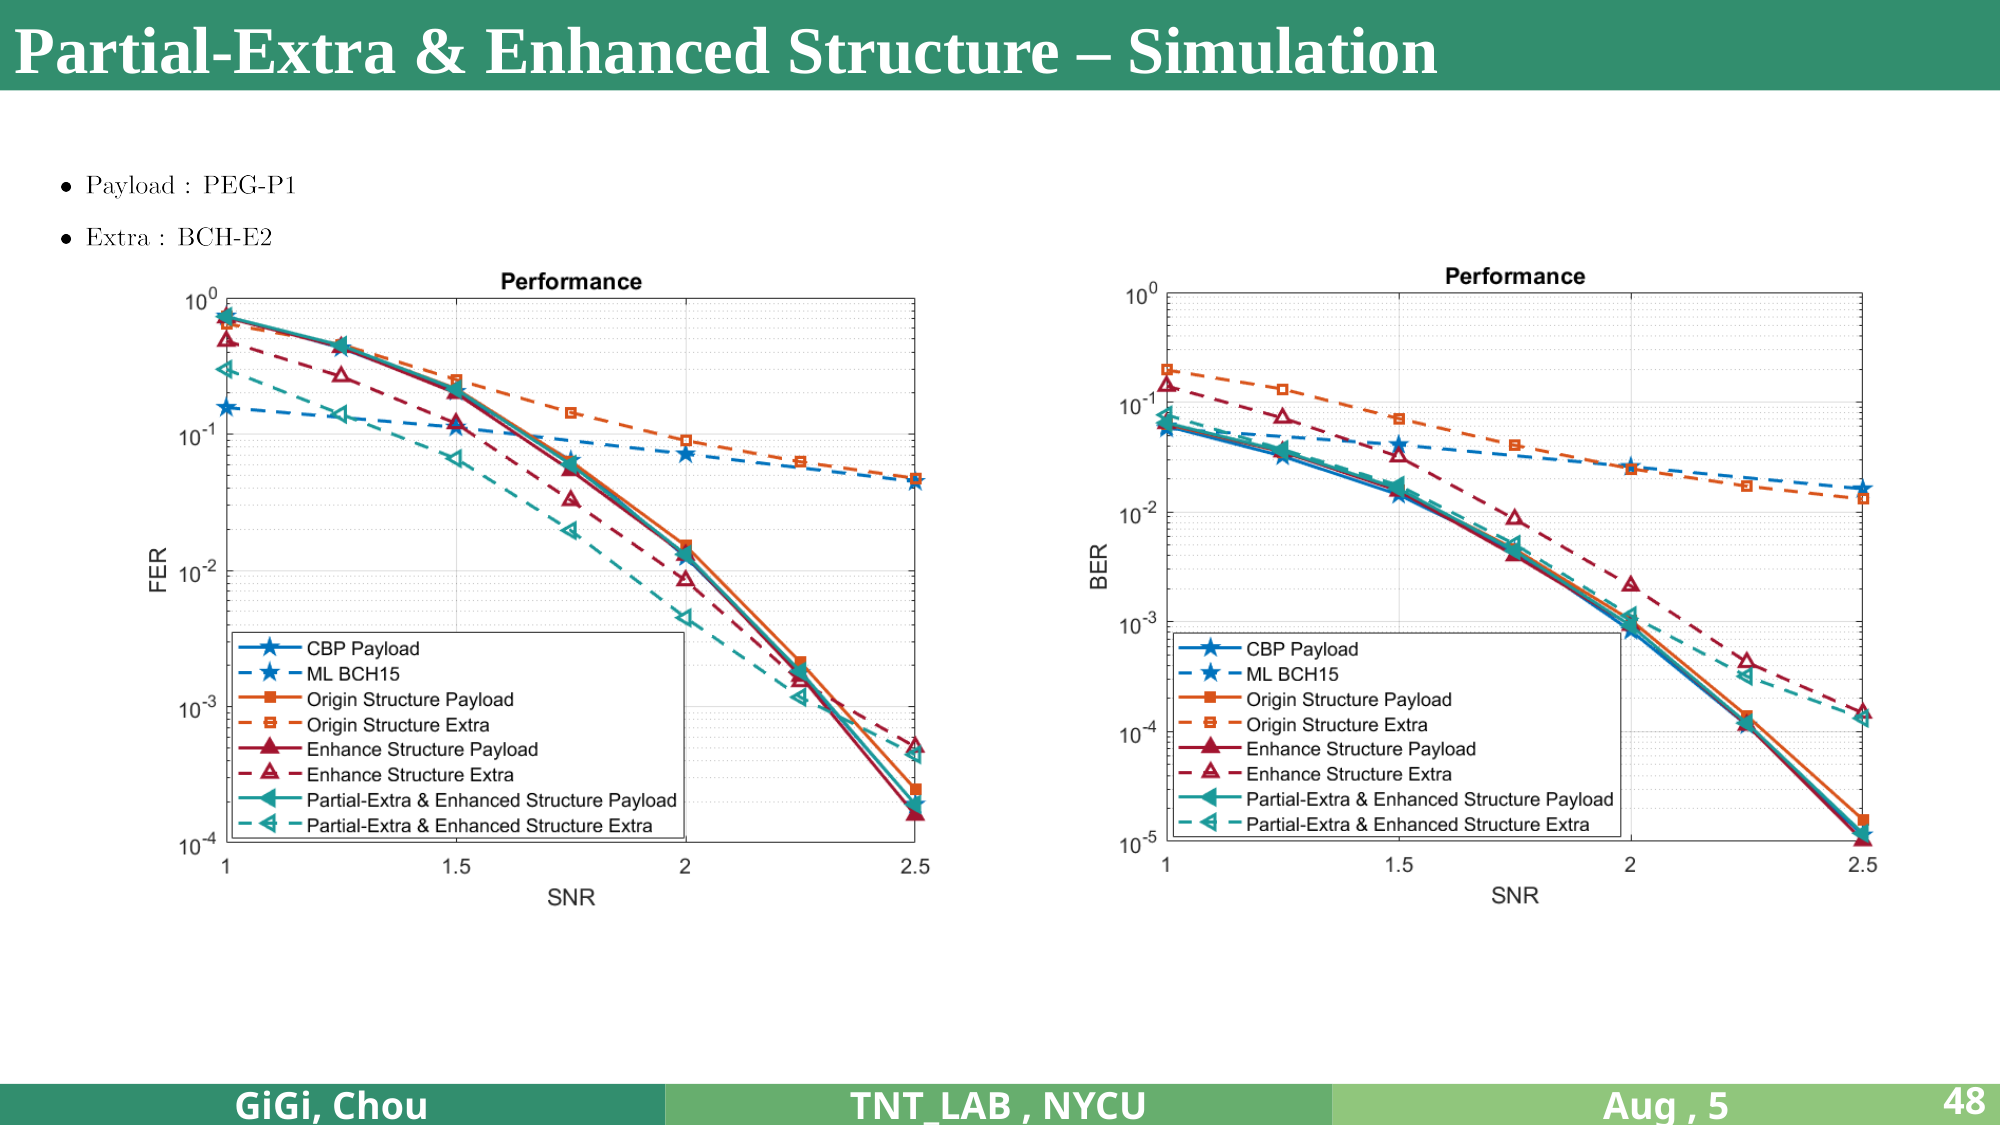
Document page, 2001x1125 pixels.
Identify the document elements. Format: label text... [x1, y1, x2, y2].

slide_number 48 [1551, 1083, 2000, 1121]
picture [135, 264, 943, 916]
picture [60, 174, 295, 246]
picture [1071, 264, 1899, 916]
text_box Partial-Extra & Enhanced Structure – Simulation [0, 0, 1746, 95]
